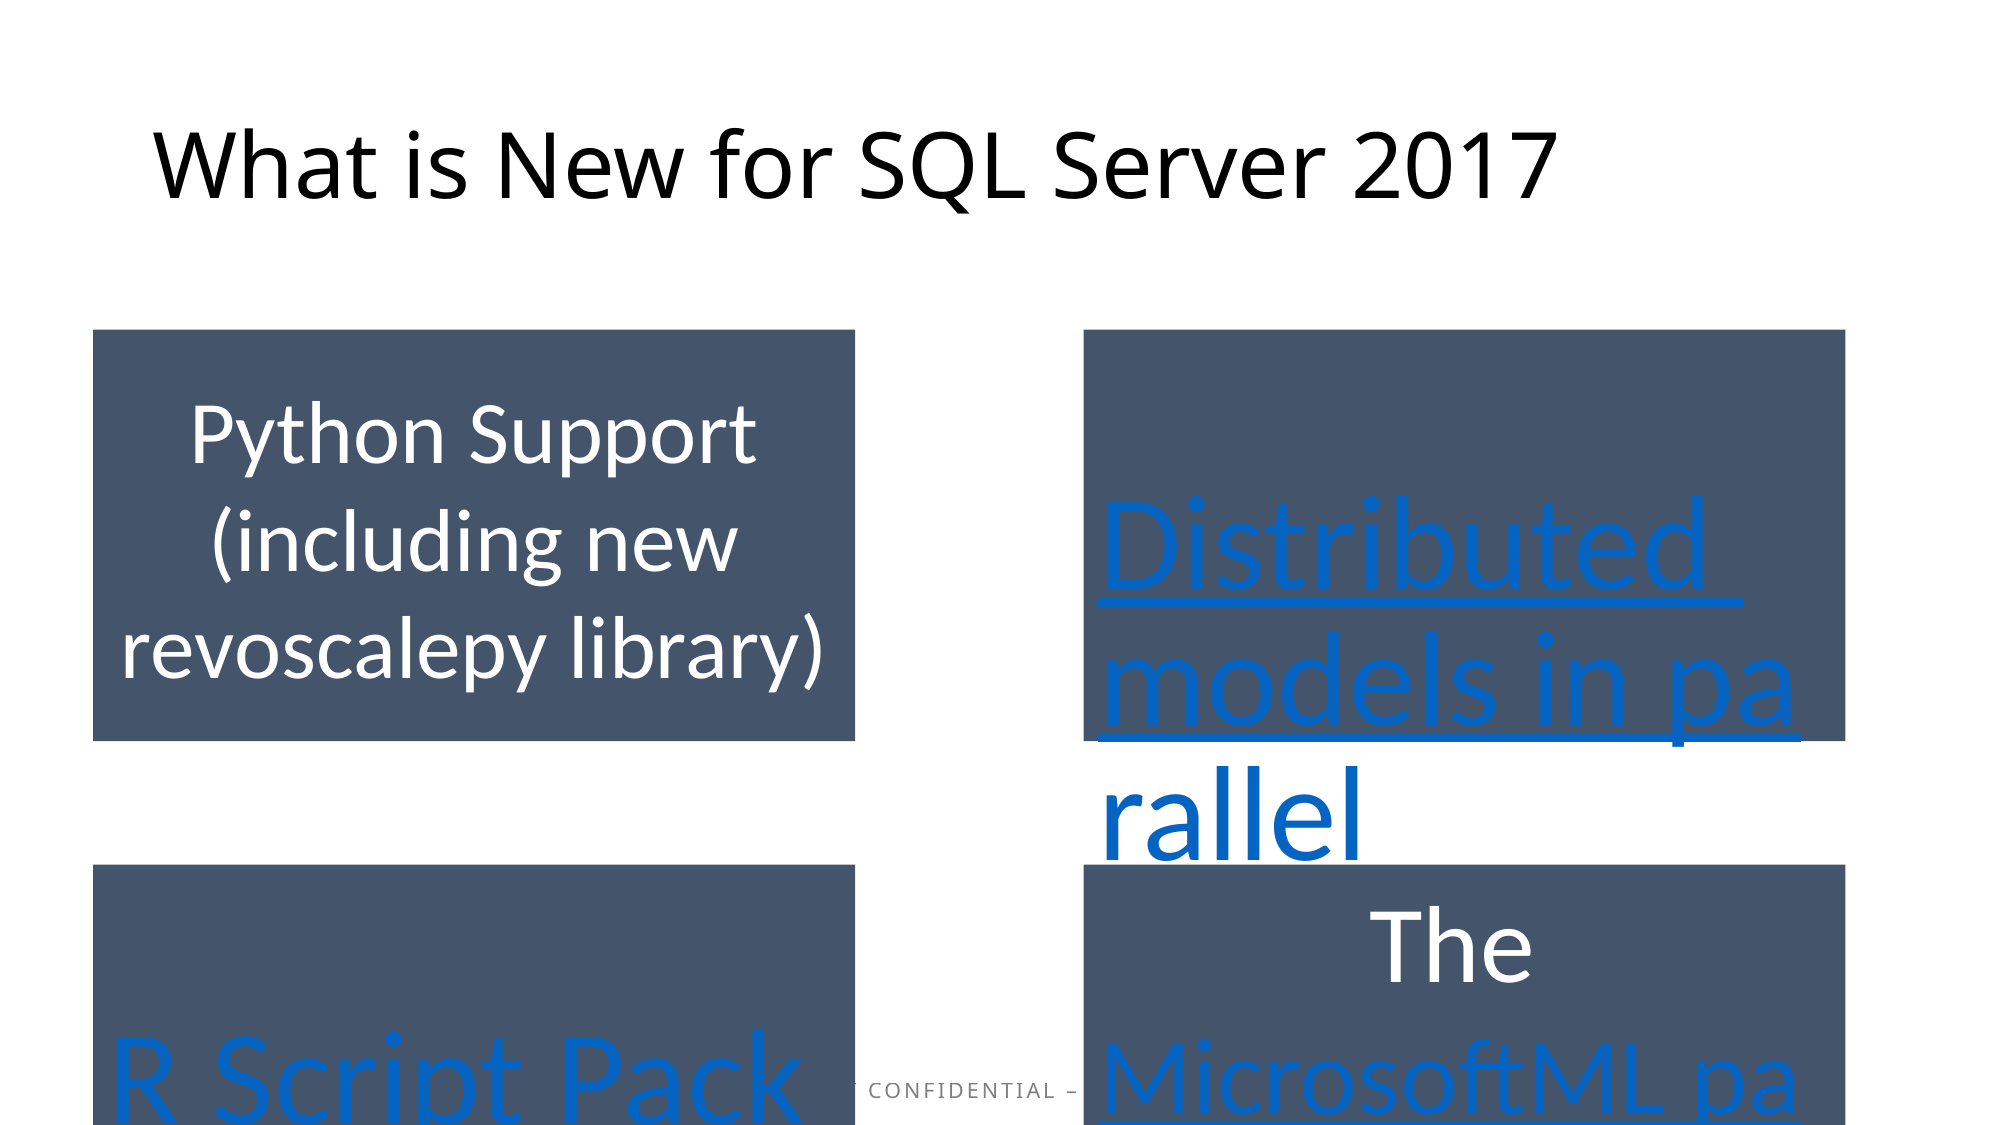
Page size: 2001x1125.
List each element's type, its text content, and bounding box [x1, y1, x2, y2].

title What is New for SQL Server 2017 [137, 59, 1863, 278]
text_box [93, 329, 1846, 1029]
